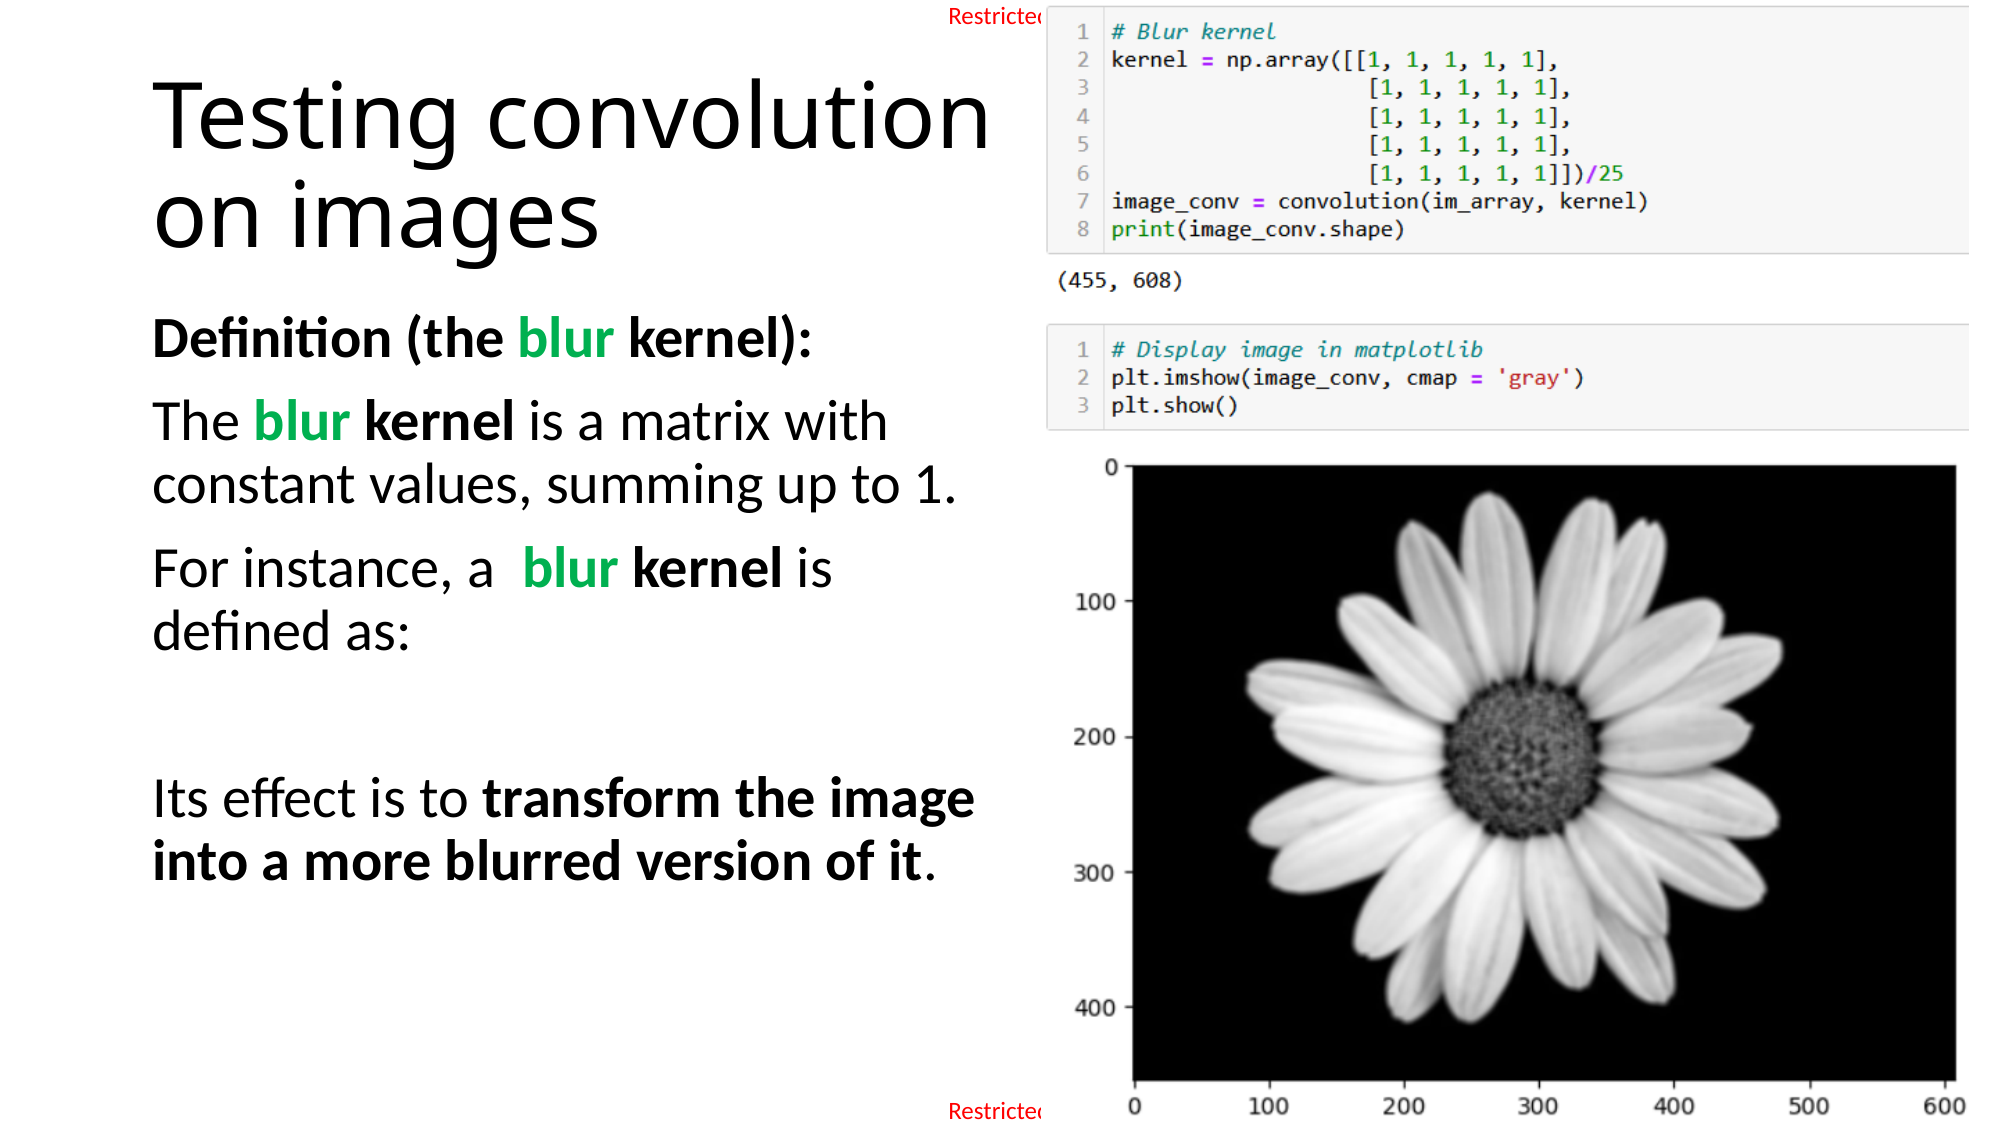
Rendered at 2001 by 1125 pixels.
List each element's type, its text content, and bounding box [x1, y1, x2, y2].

picture [1040, 0, 1969, 1125]
title Testing convolution on images [137, 59, 1040, 278]
